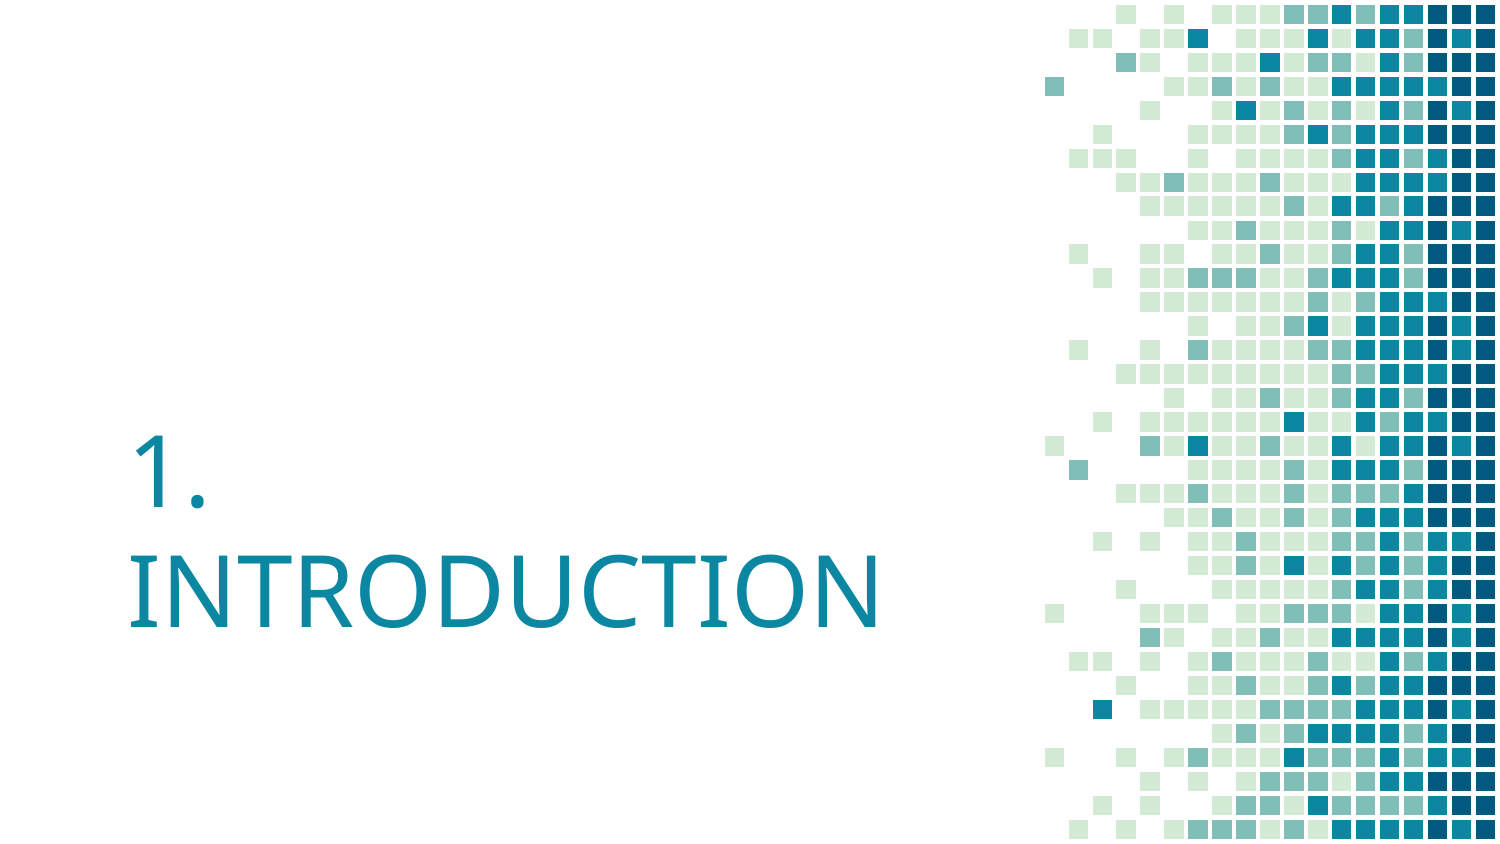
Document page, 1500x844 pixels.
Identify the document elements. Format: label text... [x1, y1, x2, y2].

title 1. INTRODUCTION [112, 472, 977, 663]
